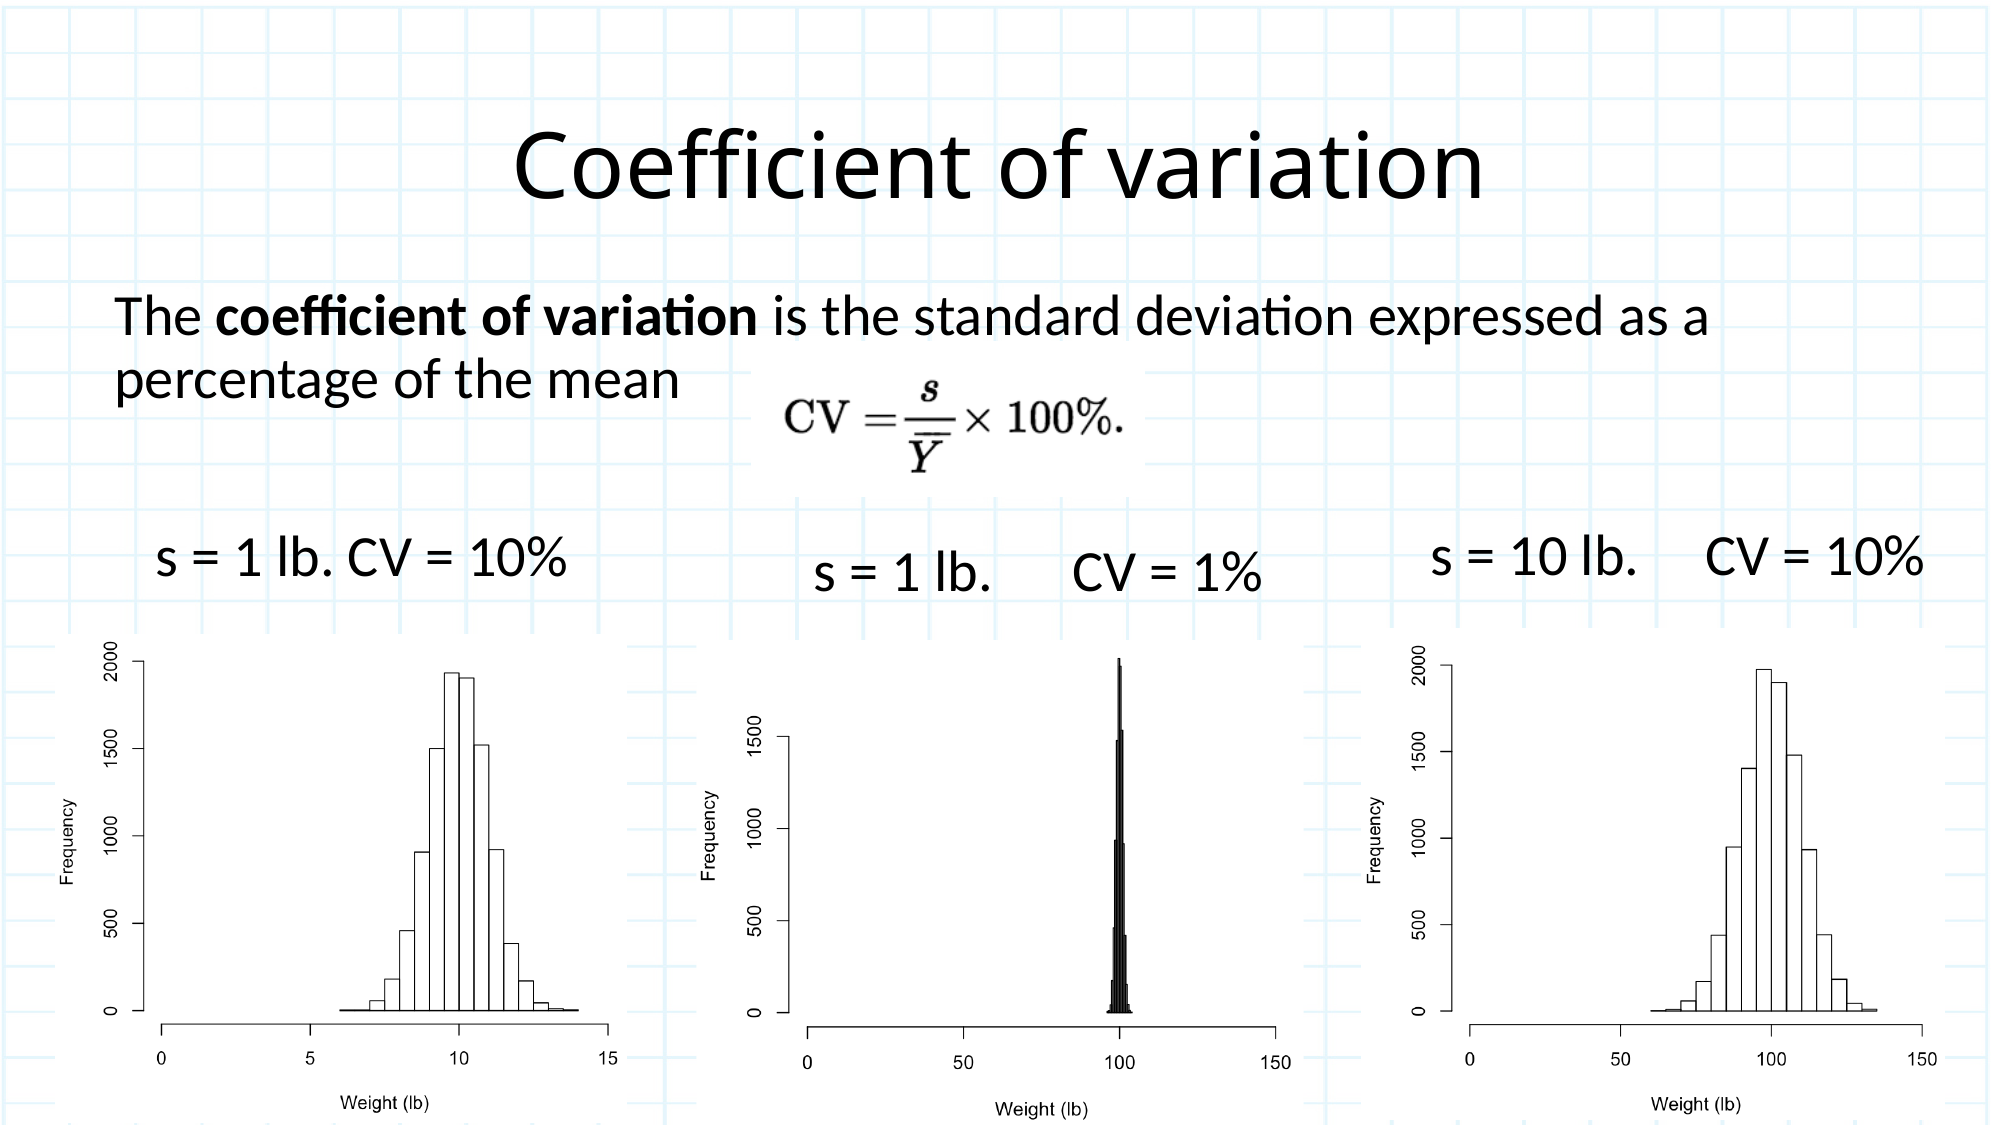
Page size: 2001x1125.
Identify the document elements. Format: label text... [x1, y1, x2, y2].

picture [751, 341, 1145, 497]
text_box s = 1 lb. CV = 10% [140, 511, 584, 596]
picture [55, 634, 627, 1123]
text_box s = 10 lb. CV = 10% [1415, 510, 1941, 595]
picture [1361, 628, 1945, 1120]
list The coefficient of variation is the standard deviation expressed as a percentage of the mean [99, 277, 1901, 992]
text_box s = 1 lb. CV = 1% [799, 525, 1304, 611]
title Coefficient of variation [137, 59, 1863, 277]
picture [696, 640, 1304, 1125]
